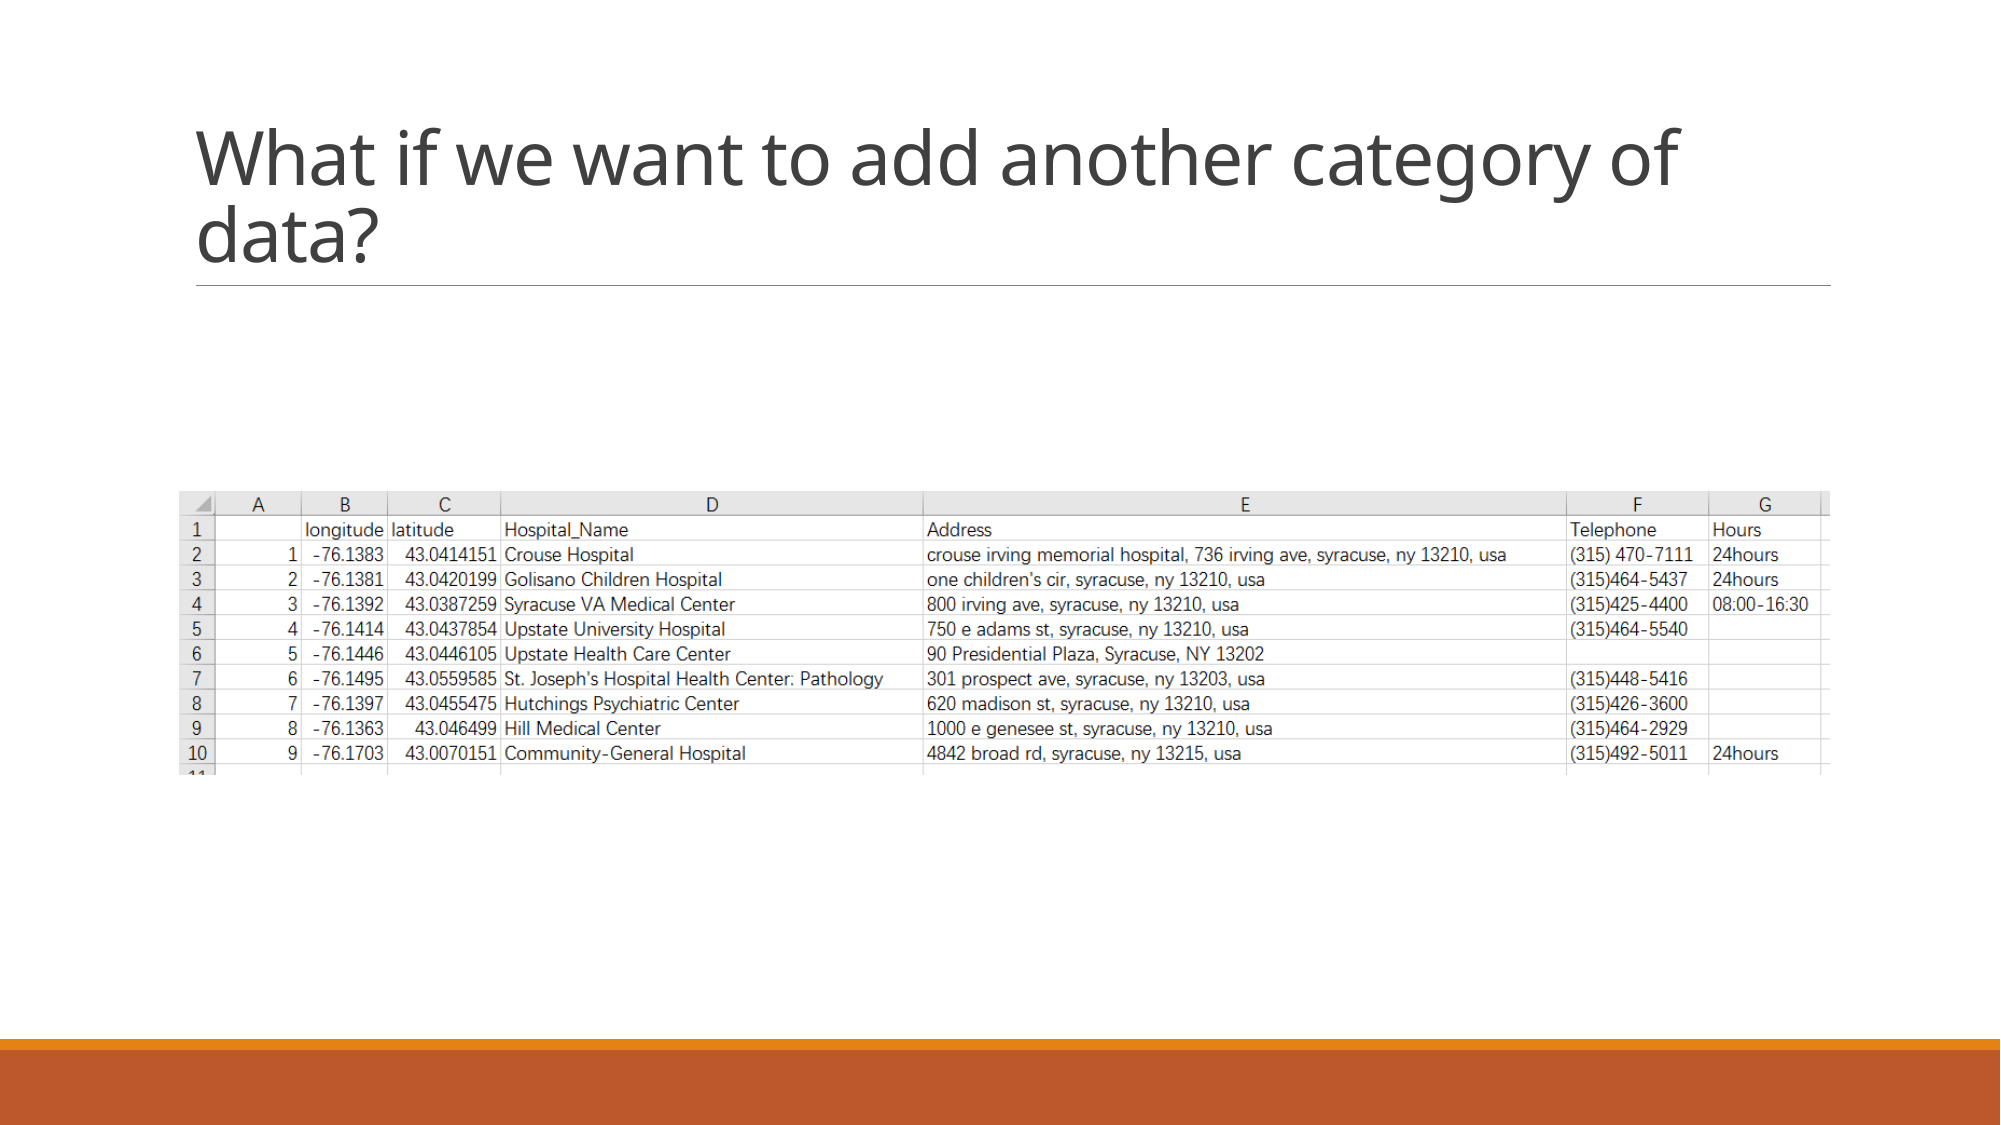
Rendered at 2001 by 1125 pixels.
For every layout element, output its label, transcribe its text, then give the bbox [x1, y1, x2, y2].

title What if we want to add another category of data? [180, 47, 1830, 285]
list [179, 490, 1831, 775]
